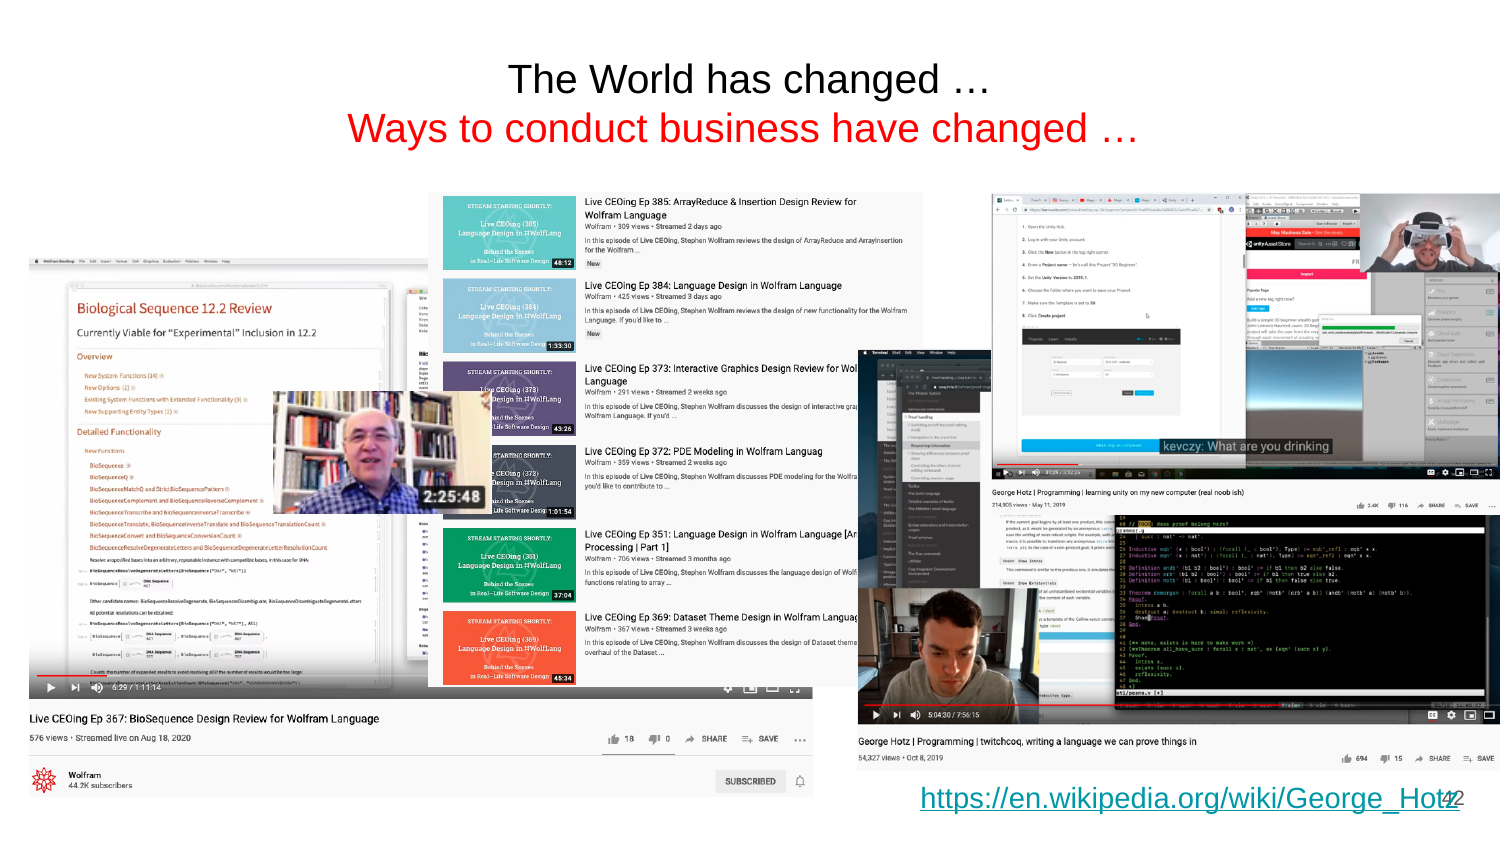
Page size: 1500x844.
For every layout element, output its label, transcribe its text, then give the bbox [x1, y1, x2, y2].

title The World has changed … Ways to conduct business have changed … [51, 38, 1449, 167]
picture [29, 192, 1500, 798]
text_box https://en.wikipedia.org/wiki/George_Hotz [905, 780, 1475, 822]
slide_number 42 [1389, 780, 1480, 830]
